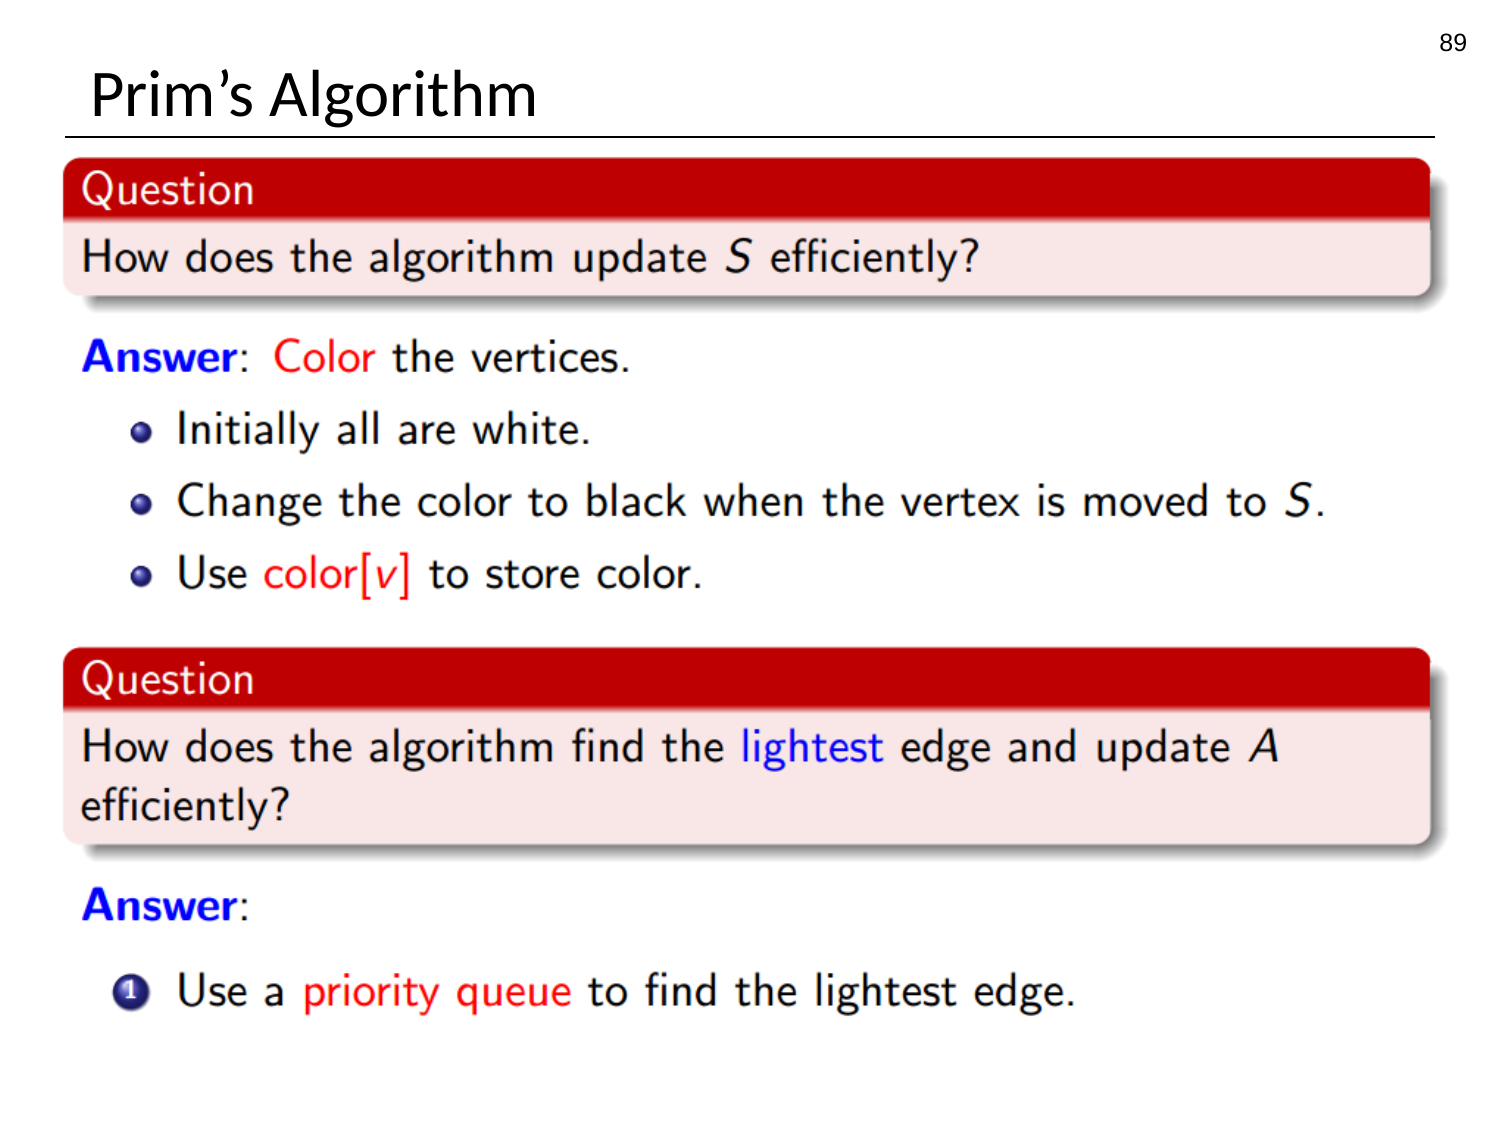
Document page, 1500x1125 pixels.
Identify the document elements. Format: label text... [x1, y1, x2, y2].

slide_number 89 [1131, 18, 1483, 62]
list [52, 149, 1464, 1095]
title Prim’s Algorithm [75, 20, 1425, 138]
